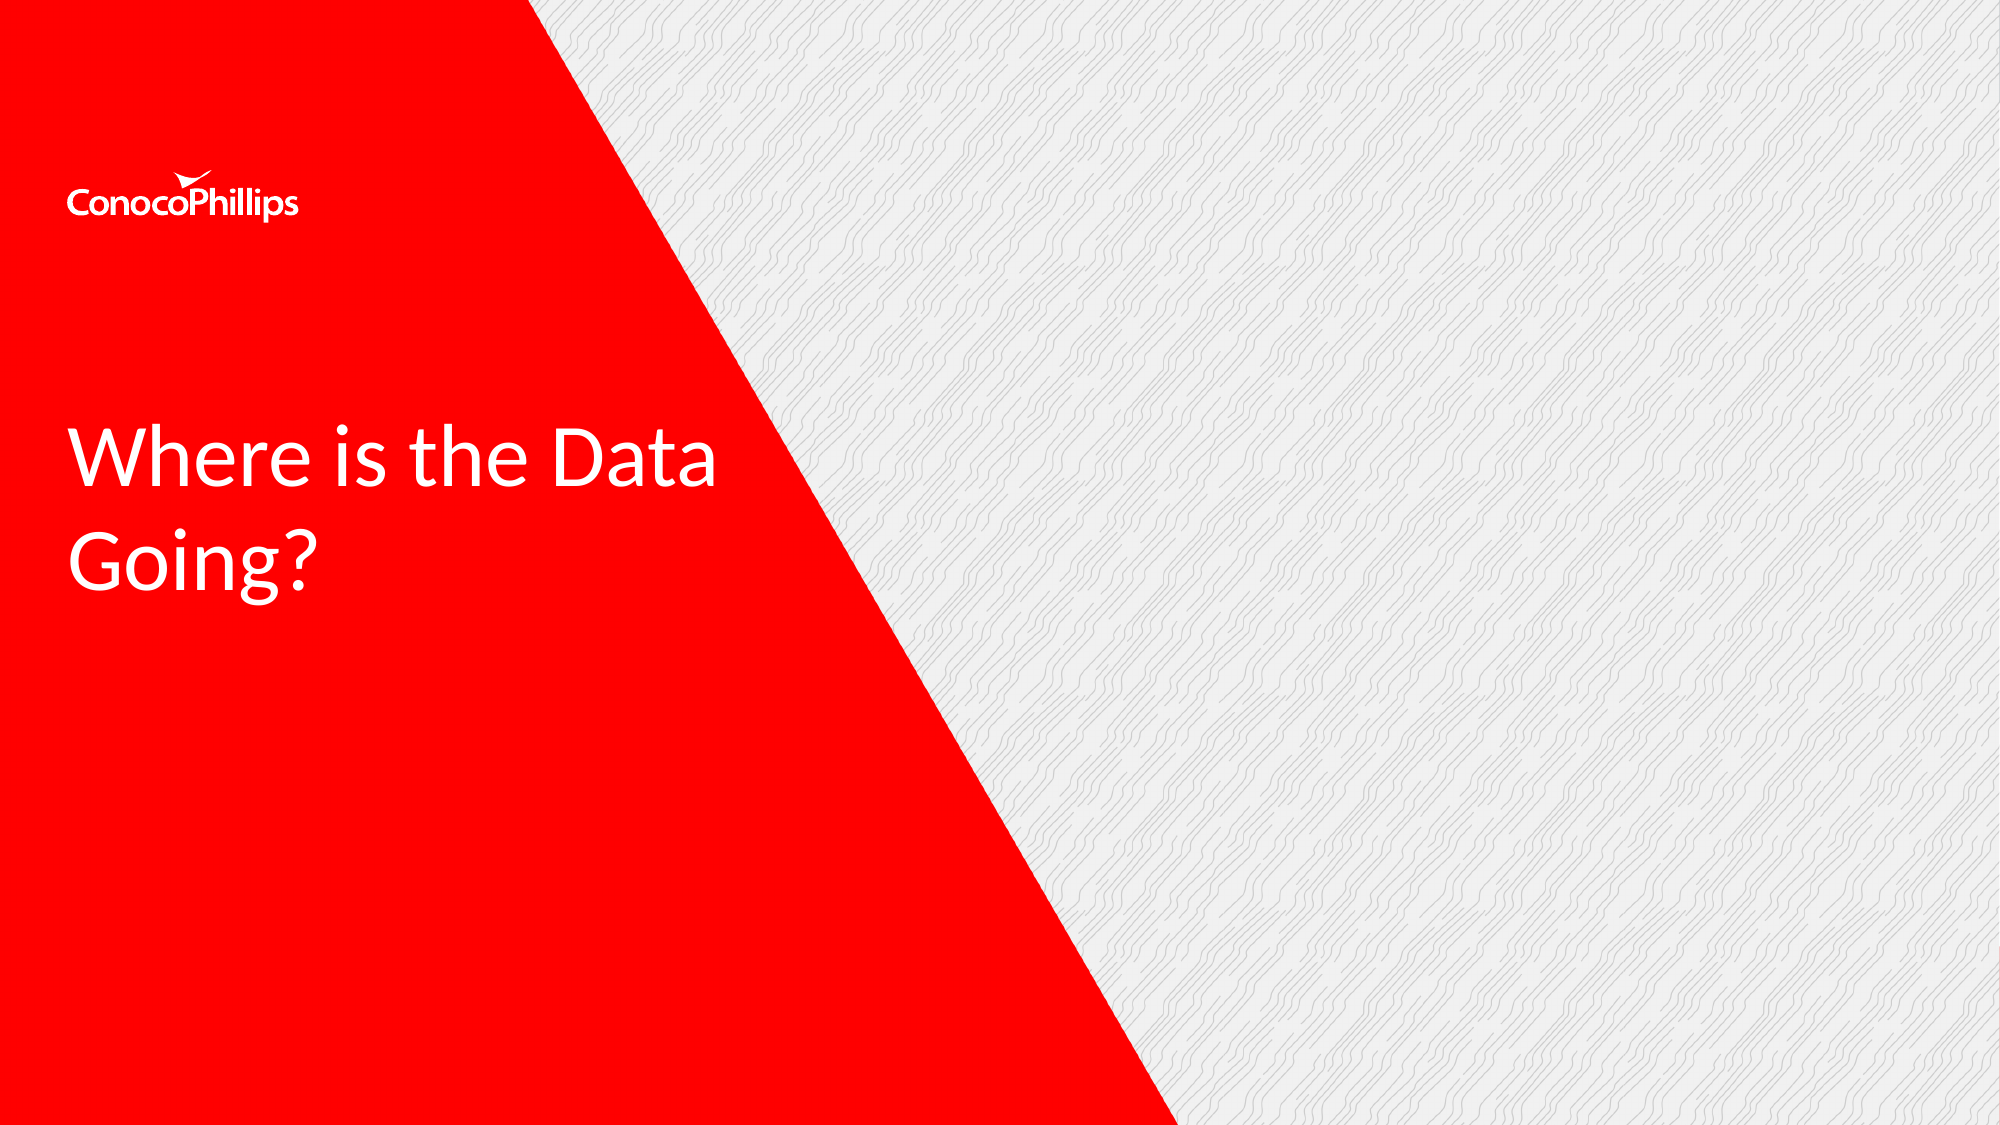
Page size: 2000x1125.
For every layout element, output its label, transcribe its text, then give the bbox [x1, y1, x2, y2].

picture [0, 0, 2000, 1125]
title Where is the Data Going? [52, 392, 749, 666]
